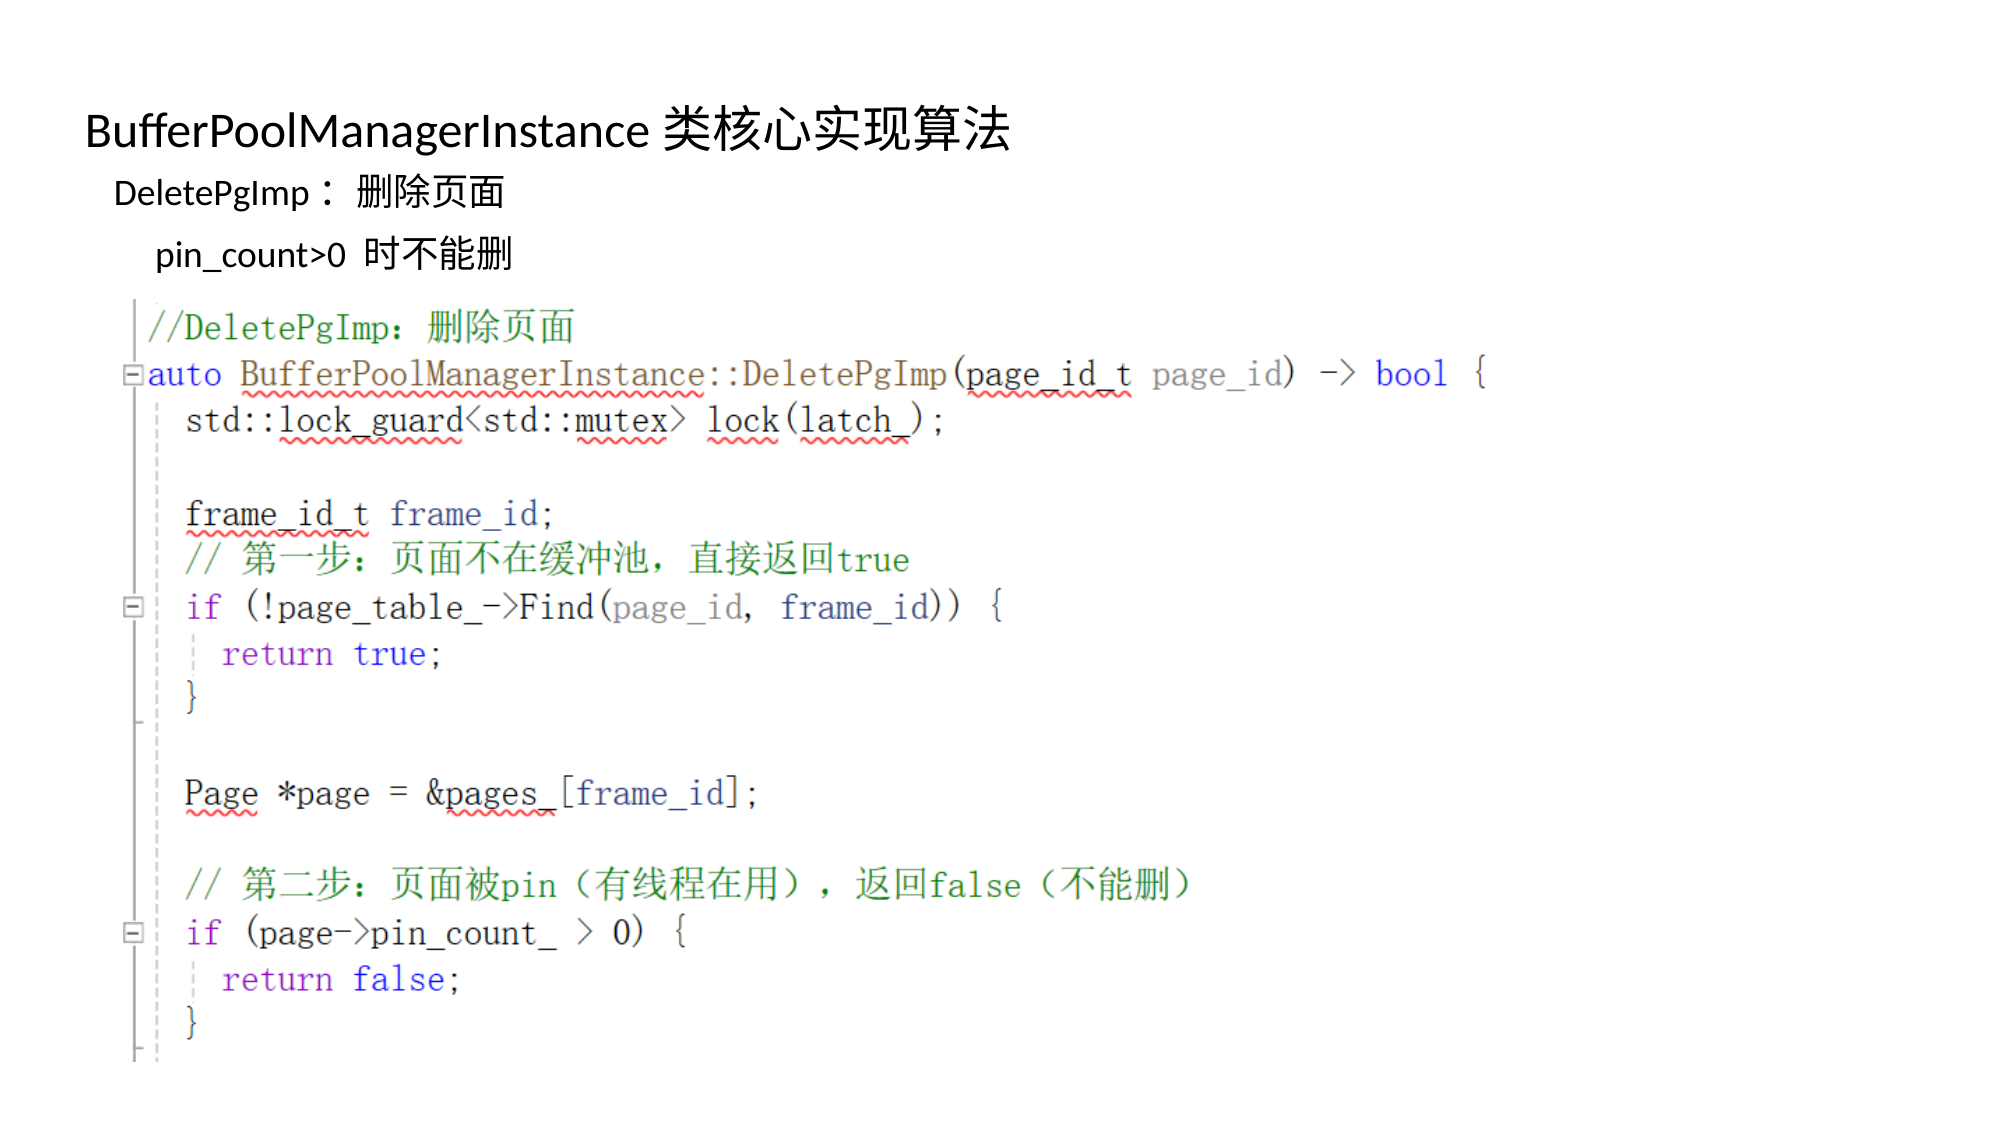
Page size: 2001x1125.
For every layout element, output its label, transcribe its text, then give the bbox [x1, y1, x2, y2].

text_box BufferPoolManagerInstance类核心实现算法 [69, 22, 1795, 241]
text_box DeletePgImp：删除页面 [99, 160, 737, 221]
picture [122, 299, 1725, 1063]
text_box pin_count>0 时不能删 [140, 222, 959, 283]
